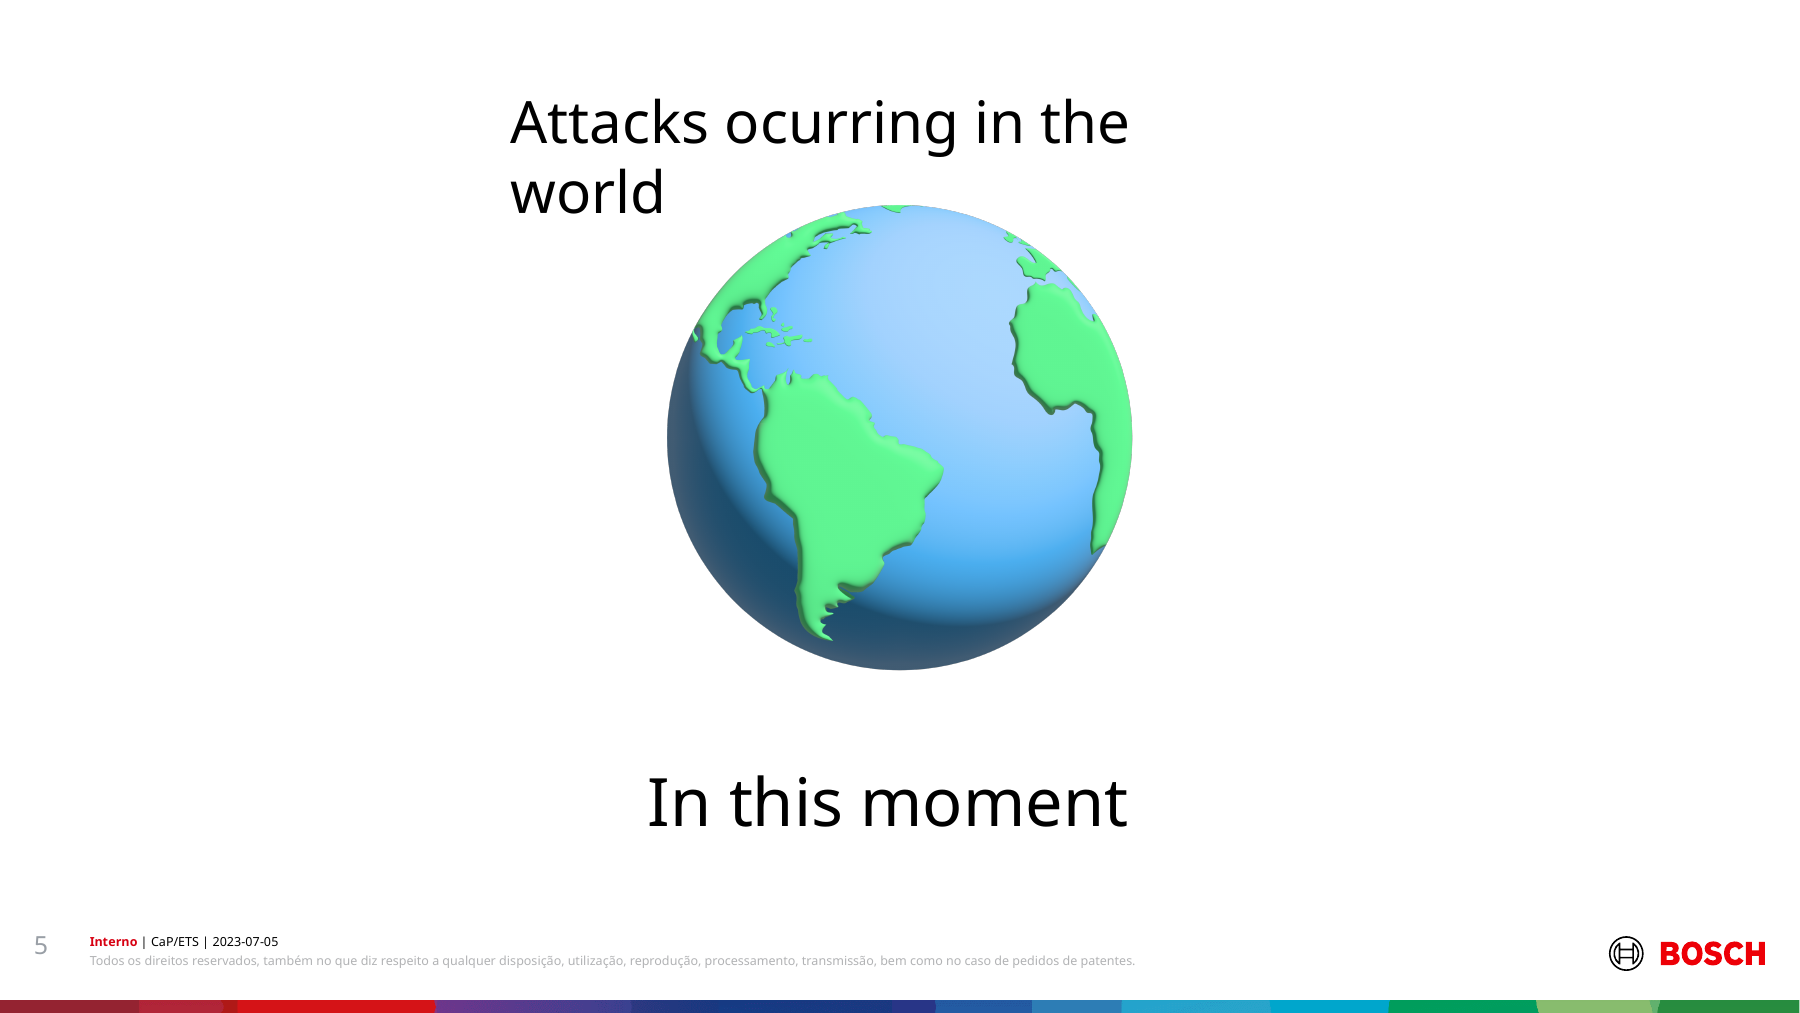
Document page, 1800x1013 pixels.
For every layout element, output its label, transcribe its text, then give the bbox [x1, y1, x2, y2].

picture [0, 1000, 1270, 1013]
slide_number 5 [33, 929, 81, 997]
picture [626, 164, 1173, 711]
text_box Attacks ocurring in the world [510, 85, 1289, 146]
text_box In this moment [647, 759, 1152, 848]
picture [1388, 1000, 1800, 1013]
